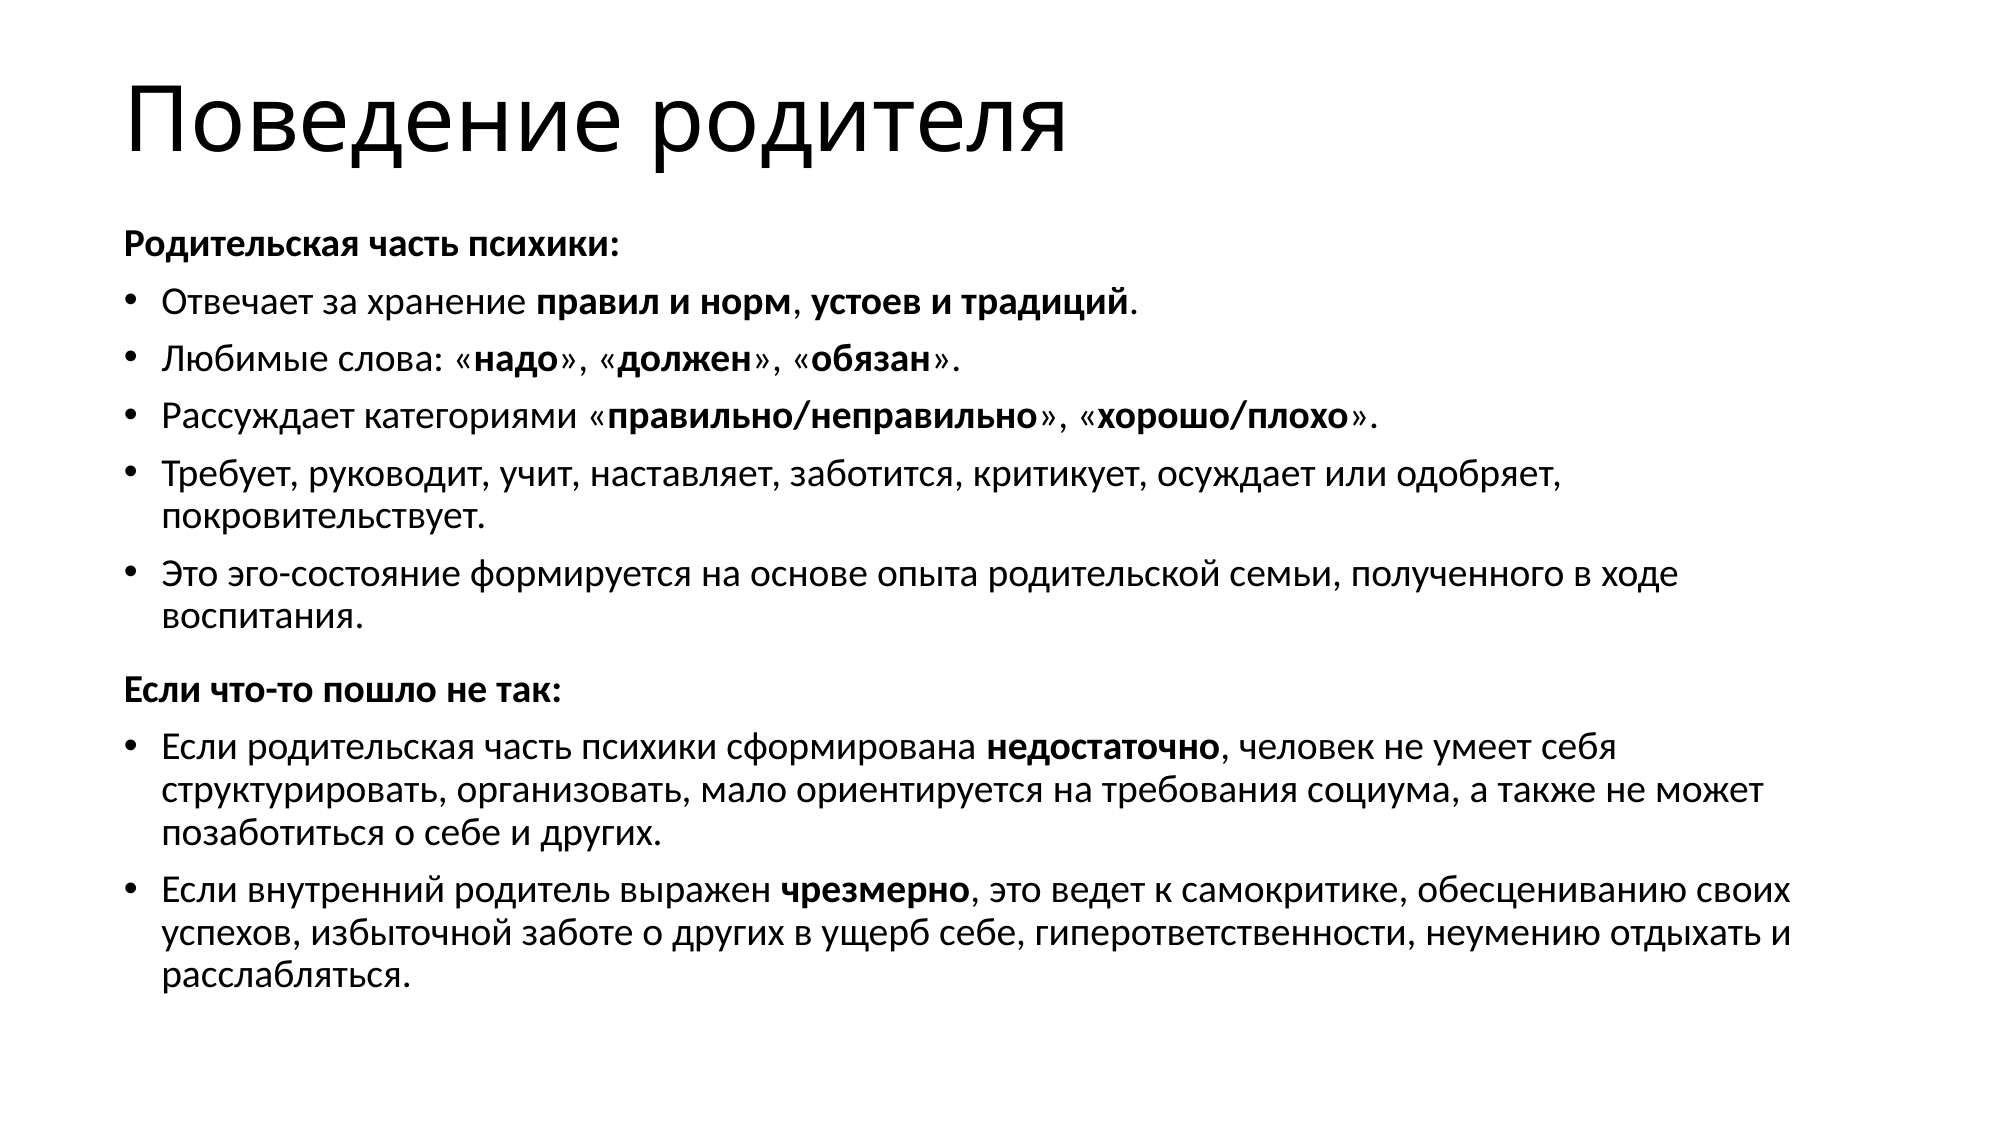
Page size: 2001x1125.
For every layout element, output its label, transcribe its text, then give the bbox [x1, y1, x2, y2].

list Родительская часть психики: Отвечает за хранение правил и норм, устоев и традиций. Любимые слова: «надо», «должен», «обязан». Рассуждает категориями «правильно/неправильно», «хорошо/плохо». Требует, руководит, учит, наставляет, заботится, критикует, осуждает или одобряет, покровительствует. Это эго-состояние формируется на основе опыта родительской семьи, полученного в ходе воспитания. Если что-то пошло не так: Если родительская часть психики сформирована недостаточно, человек не умеет себя структурировать, организовать, мало ориентируется на требования социума, а также не может позаботиться о себе и других. Если внутренний родитель выражен чрезмерно, это ведет к самокритике, обесцениванию своих успехов, избыточной заботе о других в ущерб себе, гиперответственности, неумению отдыхать и расслабляться. [108, 215, 1900, 1090]
title Поведение родителя [108, 53, 1834, 190]
